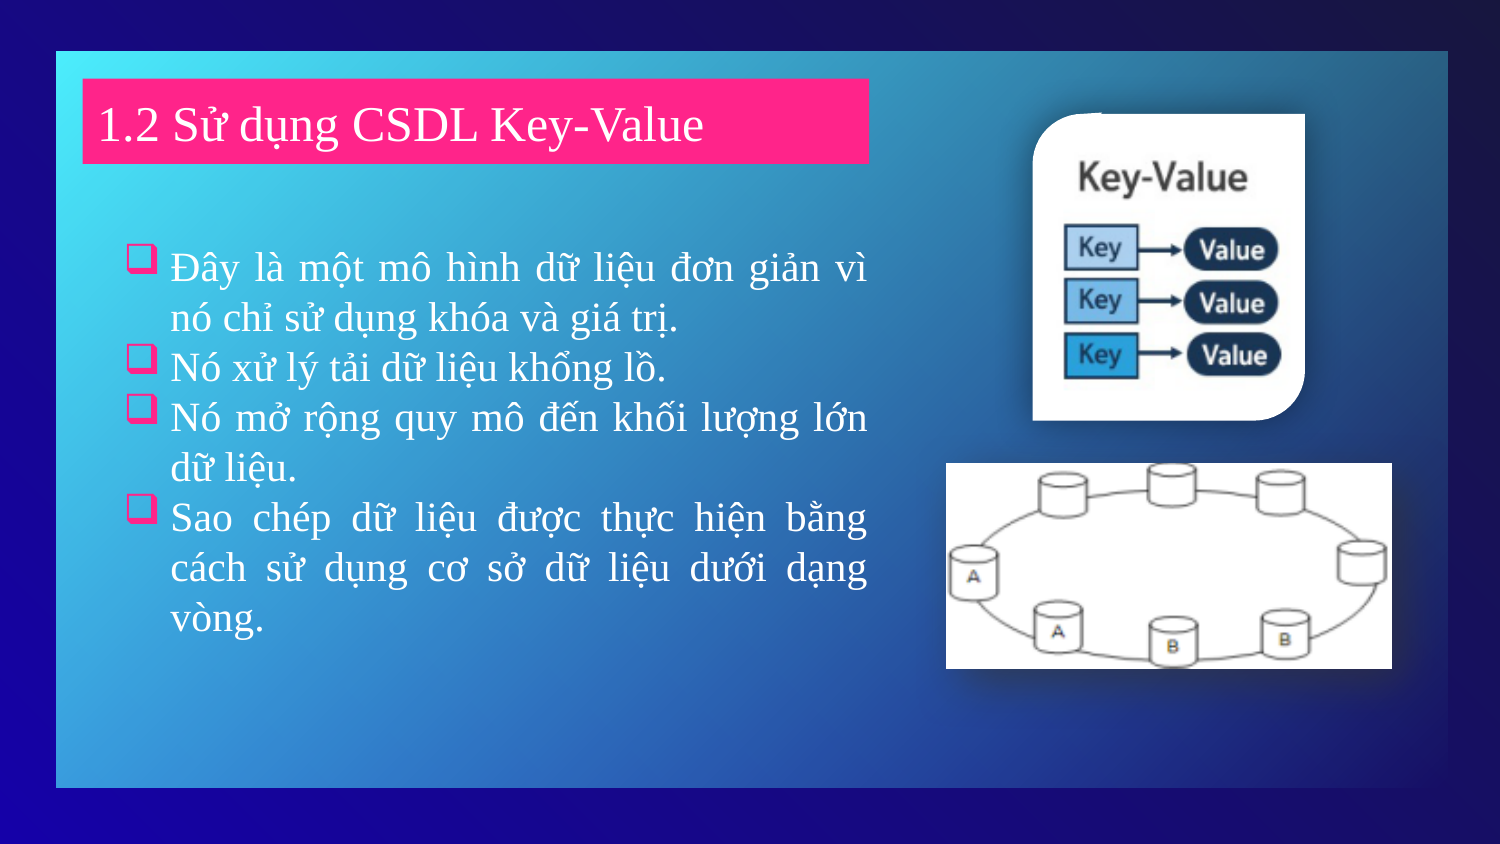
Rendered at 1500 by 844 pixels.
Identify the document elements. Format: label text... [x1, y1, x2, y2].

picture [1039, 120, 1298, 414]
title 1.2 Sử dụng CSDL Key-Value [82, 78, 870, 164]
picture [945, 463, 1392, 669]
subtitle Đây là một mô hình dữ liệu đơn giản vì nó chỉ sử dụng khóa và giá trị. Nó xử lý tải dữ liệu khổng lồ. Nó mở rộng quy mô đến khối lượng lớn dữ liệu. Sao chép dữ liệu được thực hiện bằng cách sử dụng cơ sở dữ liệu dưới dạng vòng. [108, 224, 924, 778]
